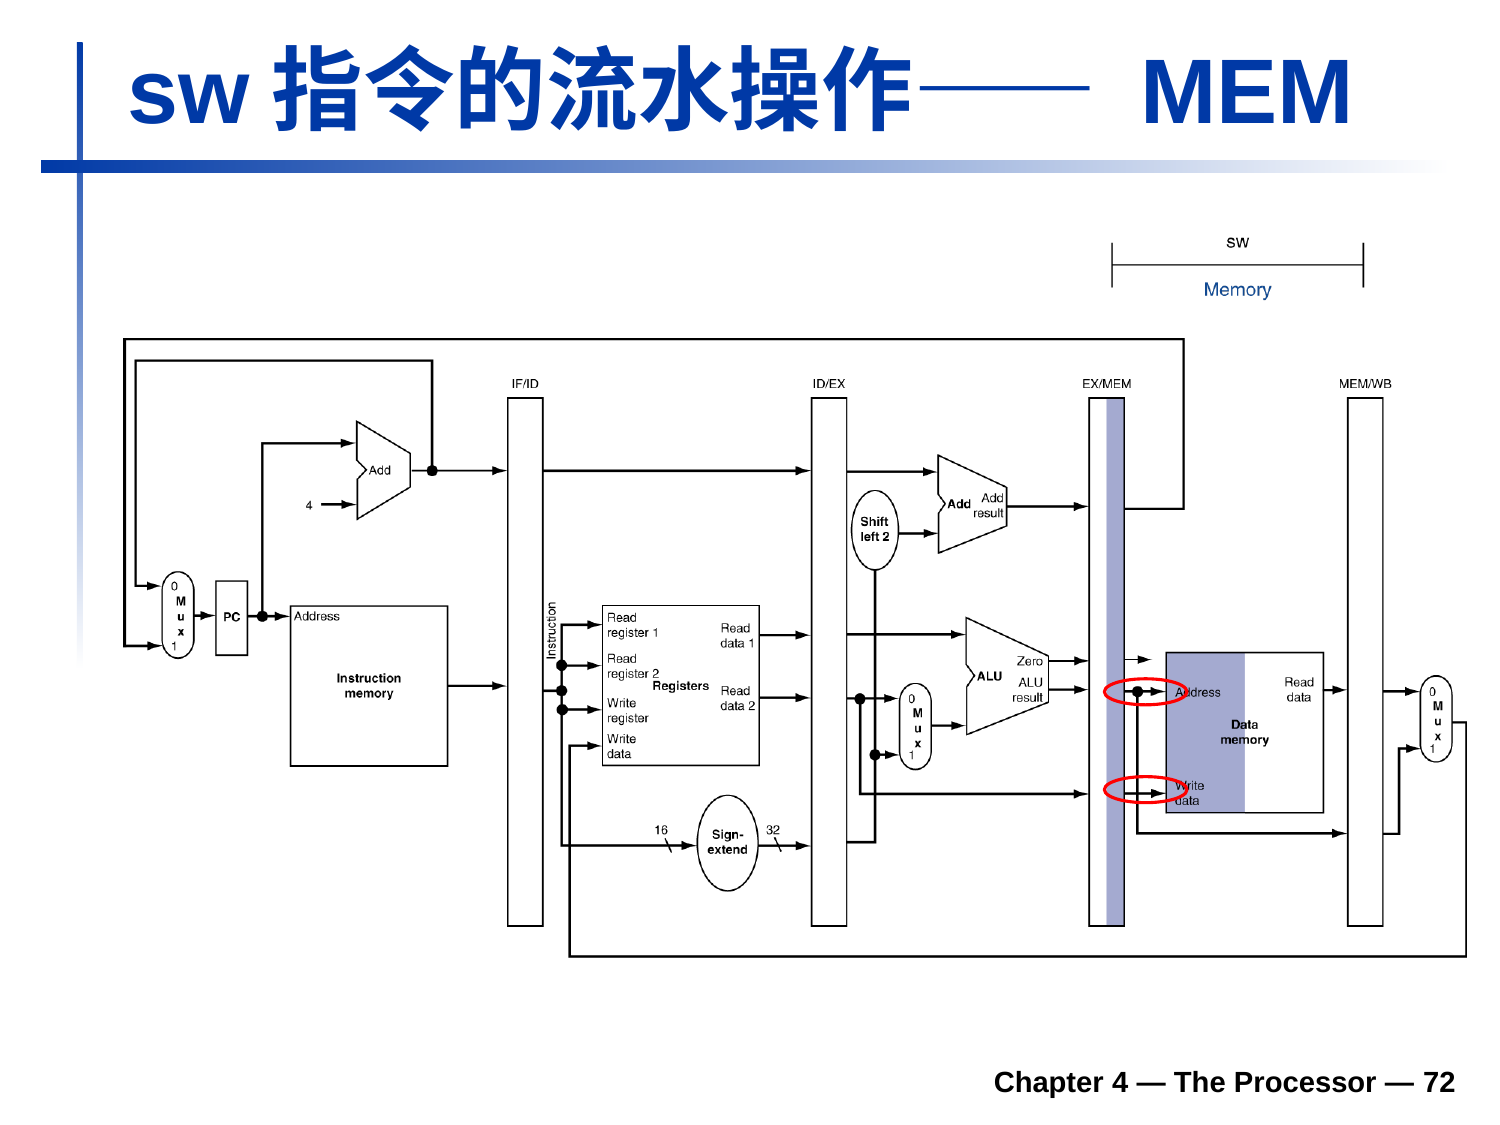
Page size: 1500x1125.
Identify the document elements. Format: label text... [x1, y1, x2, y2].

picture [123, 231, 1467, 959]
footer Chapter 4 — The Processor — [277, 1046, 1471, 1106]
title sw指令的流水操作—— MEM [112, 22, 1468, 149]
